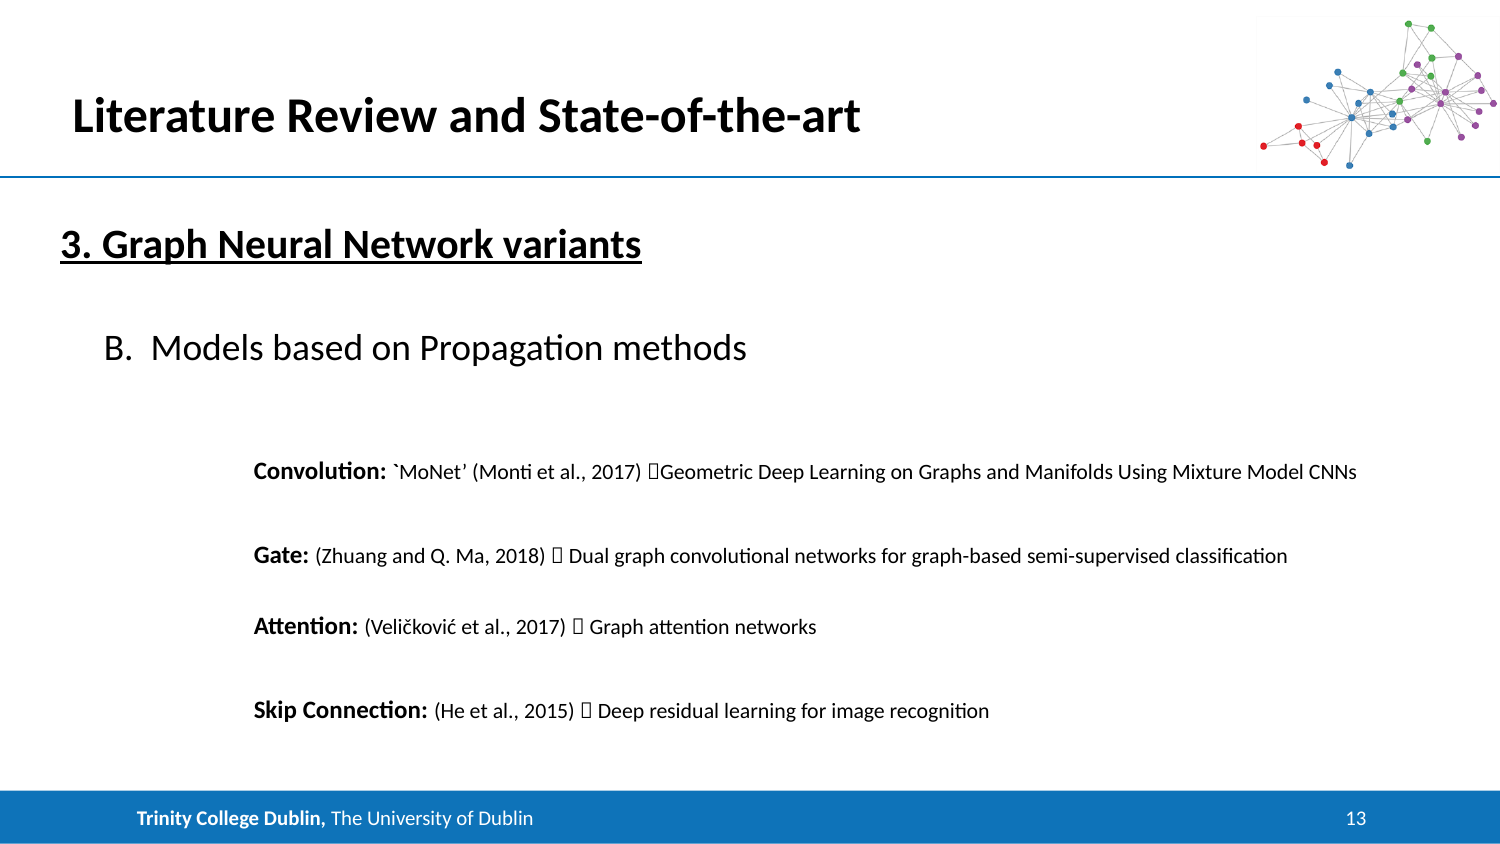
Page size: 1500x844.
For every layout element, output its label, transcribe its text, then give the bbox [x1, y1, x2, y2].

list 3. Graph Neural Network variants B. Models based on Propagation methods Convolution: `MoNet’ (Monti et al., 2017) Geometric Deep Learning on Graphs and Manifolds Using Mixture Model CNNs Gate: (Zhuang and Q. Ma, 2018)  Dual graph convolutional networks for graph-based semi-supervised classification Attention: (Veličković et al., 2017)  Graph attention networks Skip Connection: (He et al., 2015)  Deep residual learning for image recognition [60, 216, 1475, 752]
picture [1256, 15, 1500, 173]
title Literature Review and State-of-the-art [72, 73, 1251, 143]
